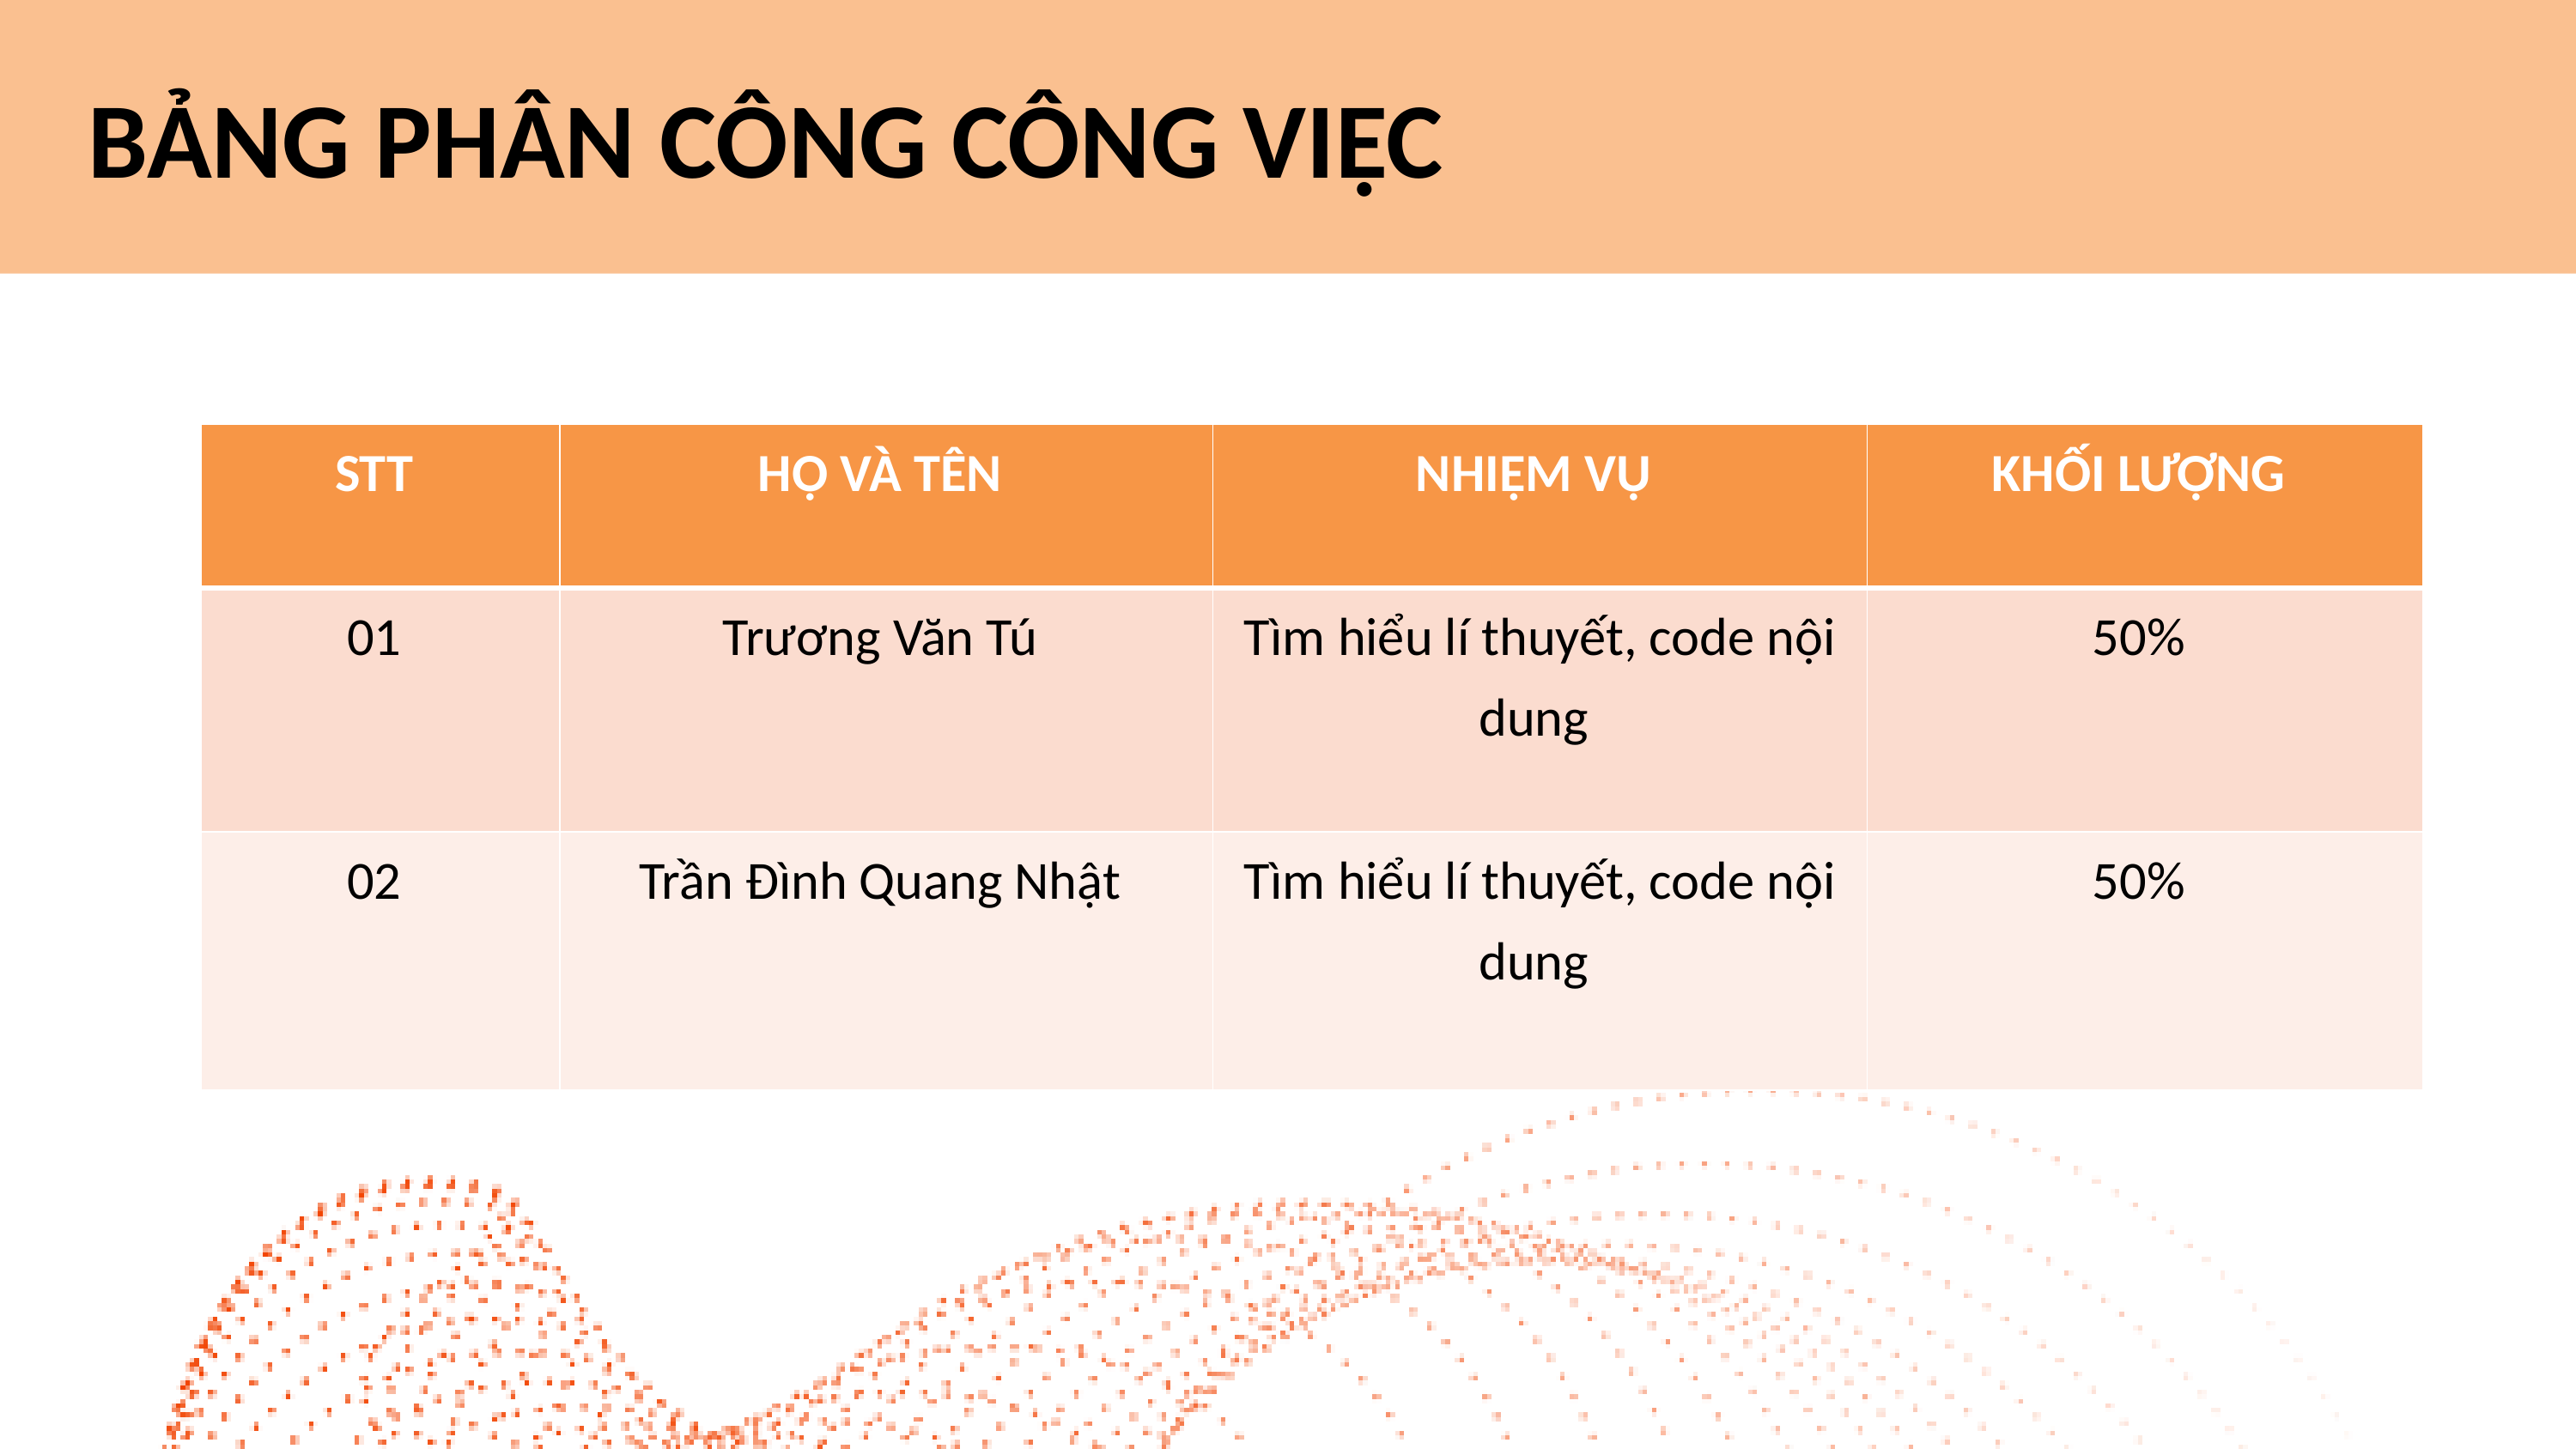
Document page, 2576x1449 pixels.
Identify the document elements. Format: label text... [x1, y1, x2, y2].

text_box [144, 158, 641, 220]
table_header NHIỆM VỤ [1213, 425, 1867, 585]
table_cell Trương Văn Tú [561, 591, 1212, 831]
table_cell 02 [202, 833, 559, 1089]
table_cell 01 [202, 591, 559, 831]
text_box [0, 0, 2576, 274]
table_cell Tìm hiểu lí thuyết, code nội dung [1213, 591, 1867, 831]
table_cell Tìm hiểu lí thuyết, code nội dung [1213, 833, 1867, 1089]
table_header HỌ VÀ TÊN [561, 425, 1212, 585]
table_header KHỐI LƯỢNG [1868, 425, 2422, 585]
text_box [144, 1088, 2436, 1449]
table_header STT [202, 425, 559, 585]
table_cell 50% [1868, 591, 2422, 831]
table_cell 50% [1868, 833, 2422, 1089]
text_box BẢNG PHÂN CÔNG CÔNG VIỆC [75, 64, 1895, 206]
table_cell Trần Đình Quang Nhật [561, 833, 1212, 1089]
